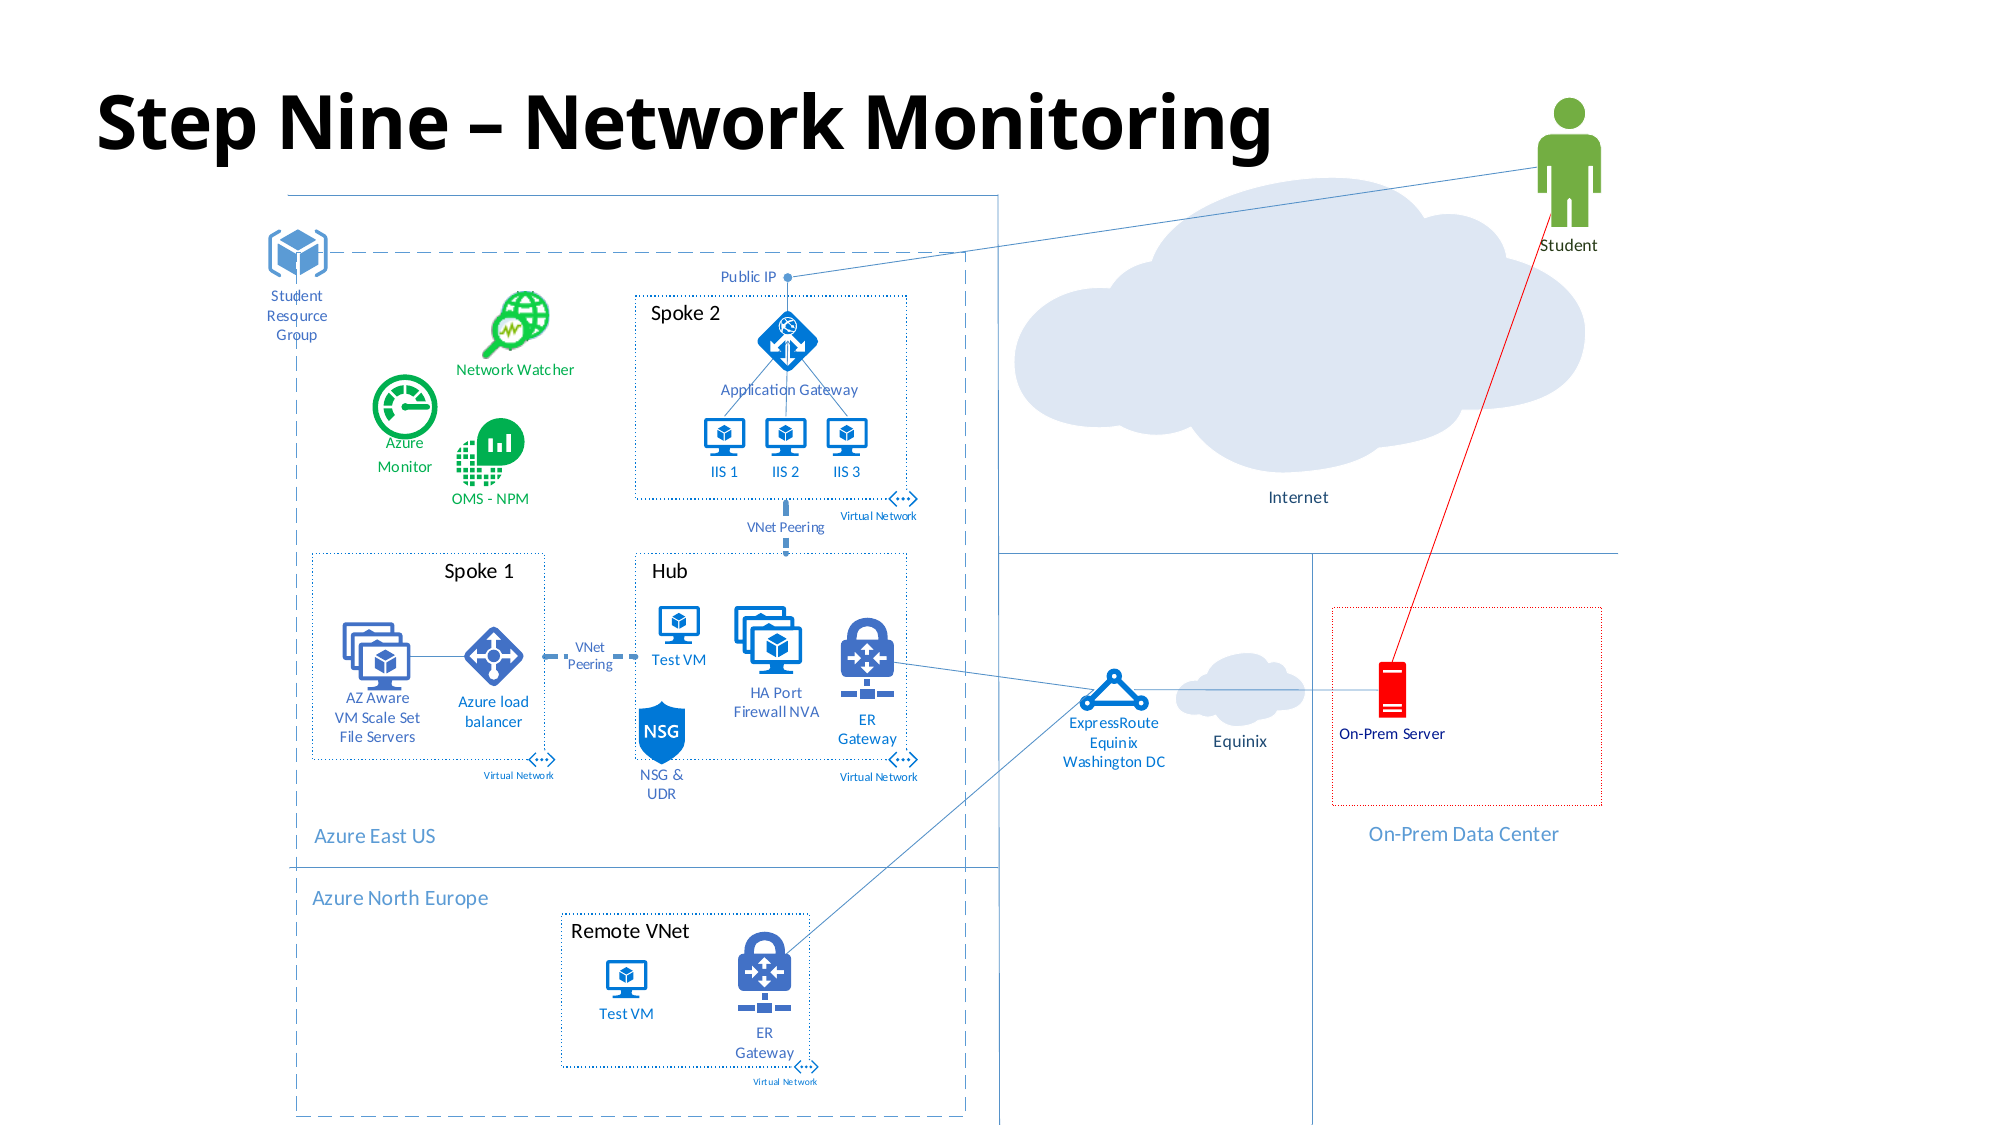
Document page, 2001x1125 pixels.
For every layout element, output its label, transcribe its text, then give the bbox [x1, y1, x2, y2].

picture [256, 94, 1619, 1125]
title Step Nine – Network Monitoring [96, 75, 1904, 166]
